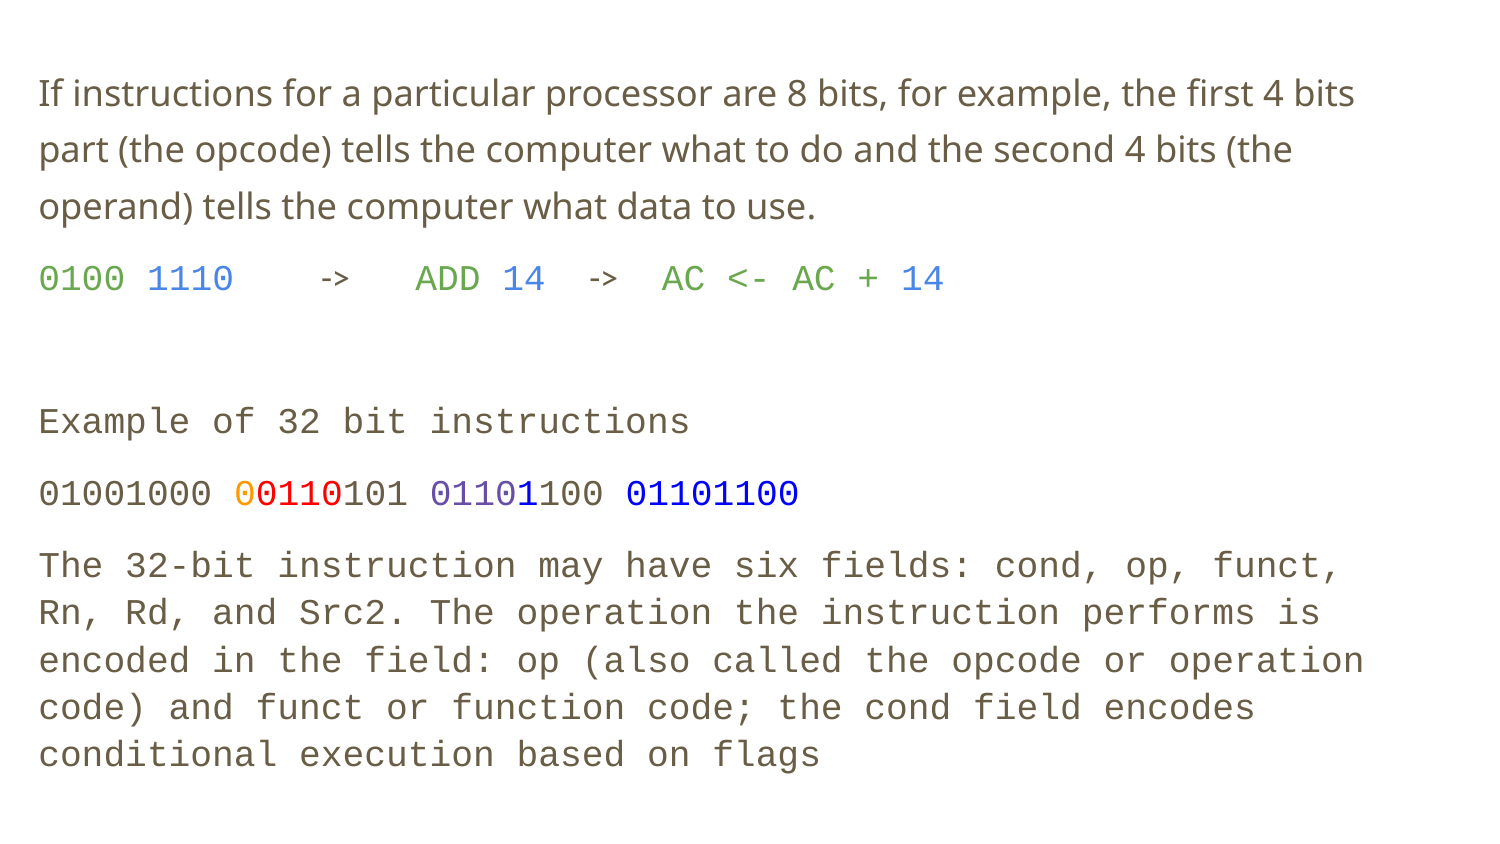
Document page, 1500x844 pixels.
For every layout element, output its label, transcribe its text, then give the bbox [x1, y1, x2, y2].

list If instructions for a particular processor are 8 bits, for example, the first 4 bits part (the opcode) tells the computer what to do and the second 4 bits (the operand) tells the computer what data to use. 0100 1110 -> ADD 14 -> AC <- AC + 14 Example of 32 bit instructions 01001000 00110101 01101100 01101100 The 32-bit instruction may have six fields: cond, op, funct, Rn, Rd, and Src2. The operation the instruction performs is encoded in the field: op (also called the opcode or operation code) and funct or function code; the cond field encodes conditional execution based on flags [23, 45, 1422, 799]
